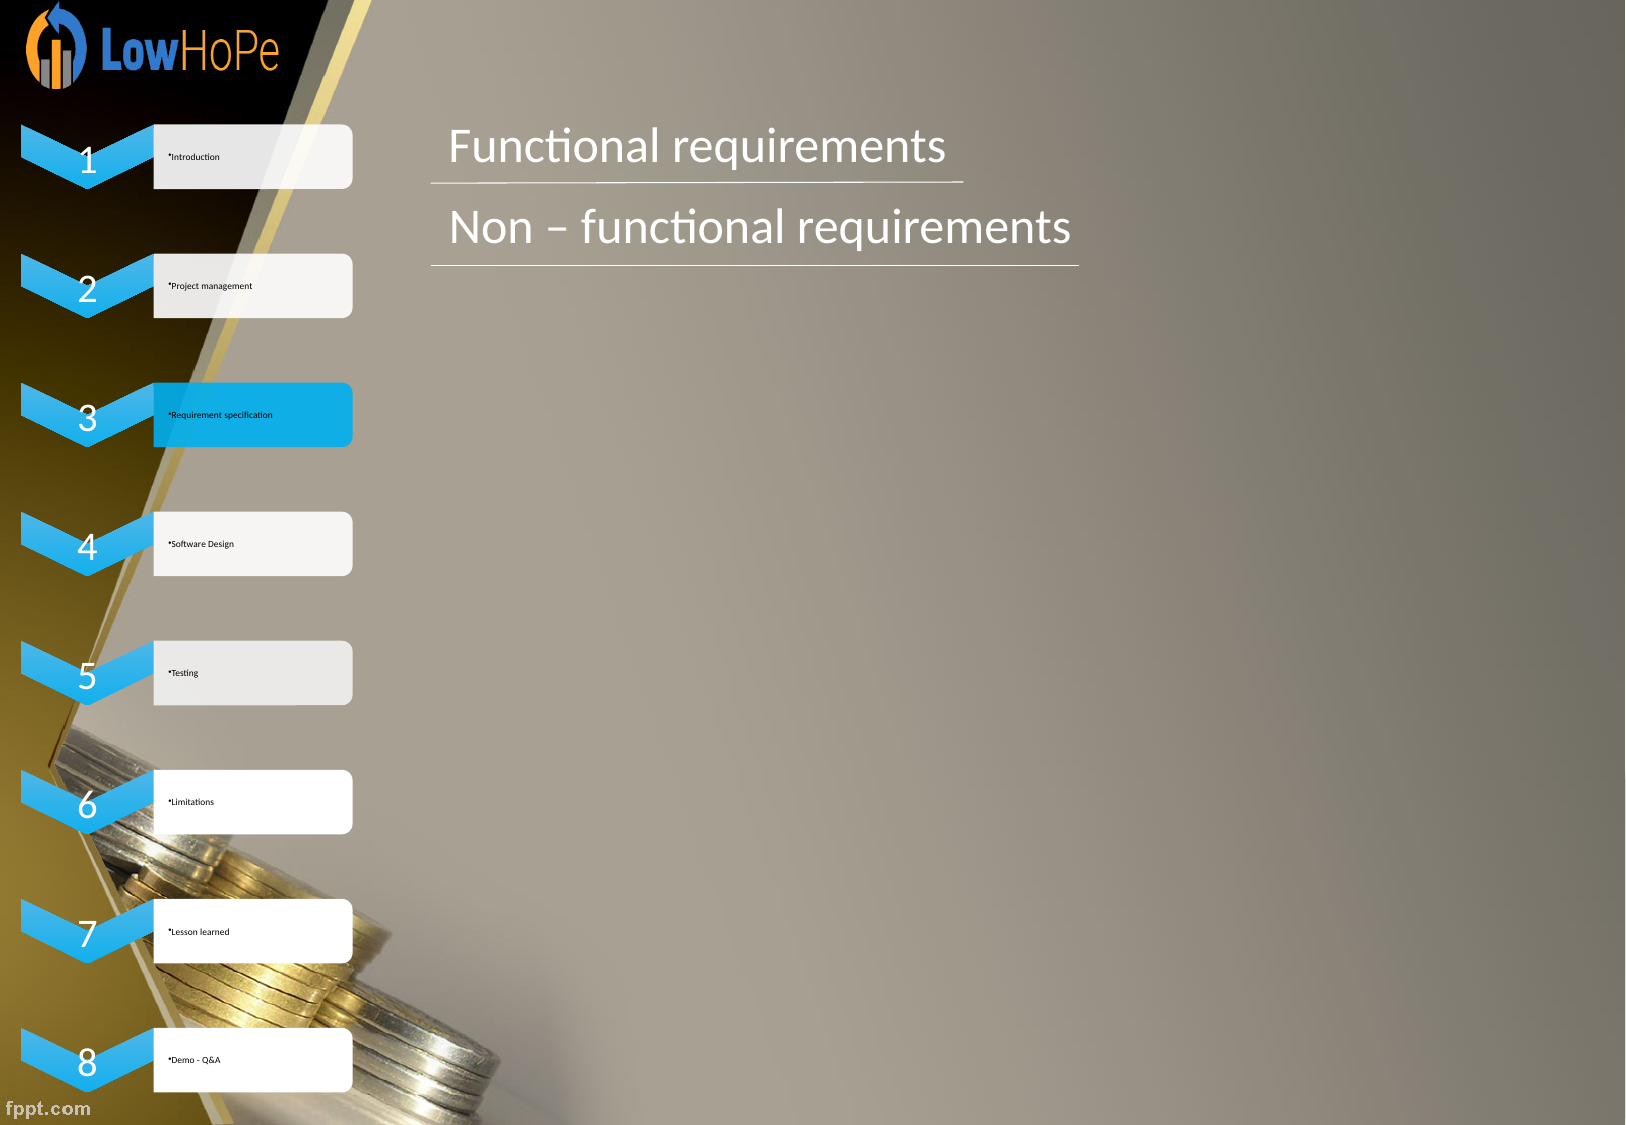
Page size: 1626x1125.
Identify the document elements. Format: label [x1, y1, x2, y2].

picture [0, 0, 1625, 1125]
text_box [20, 124, 353, 1093]
